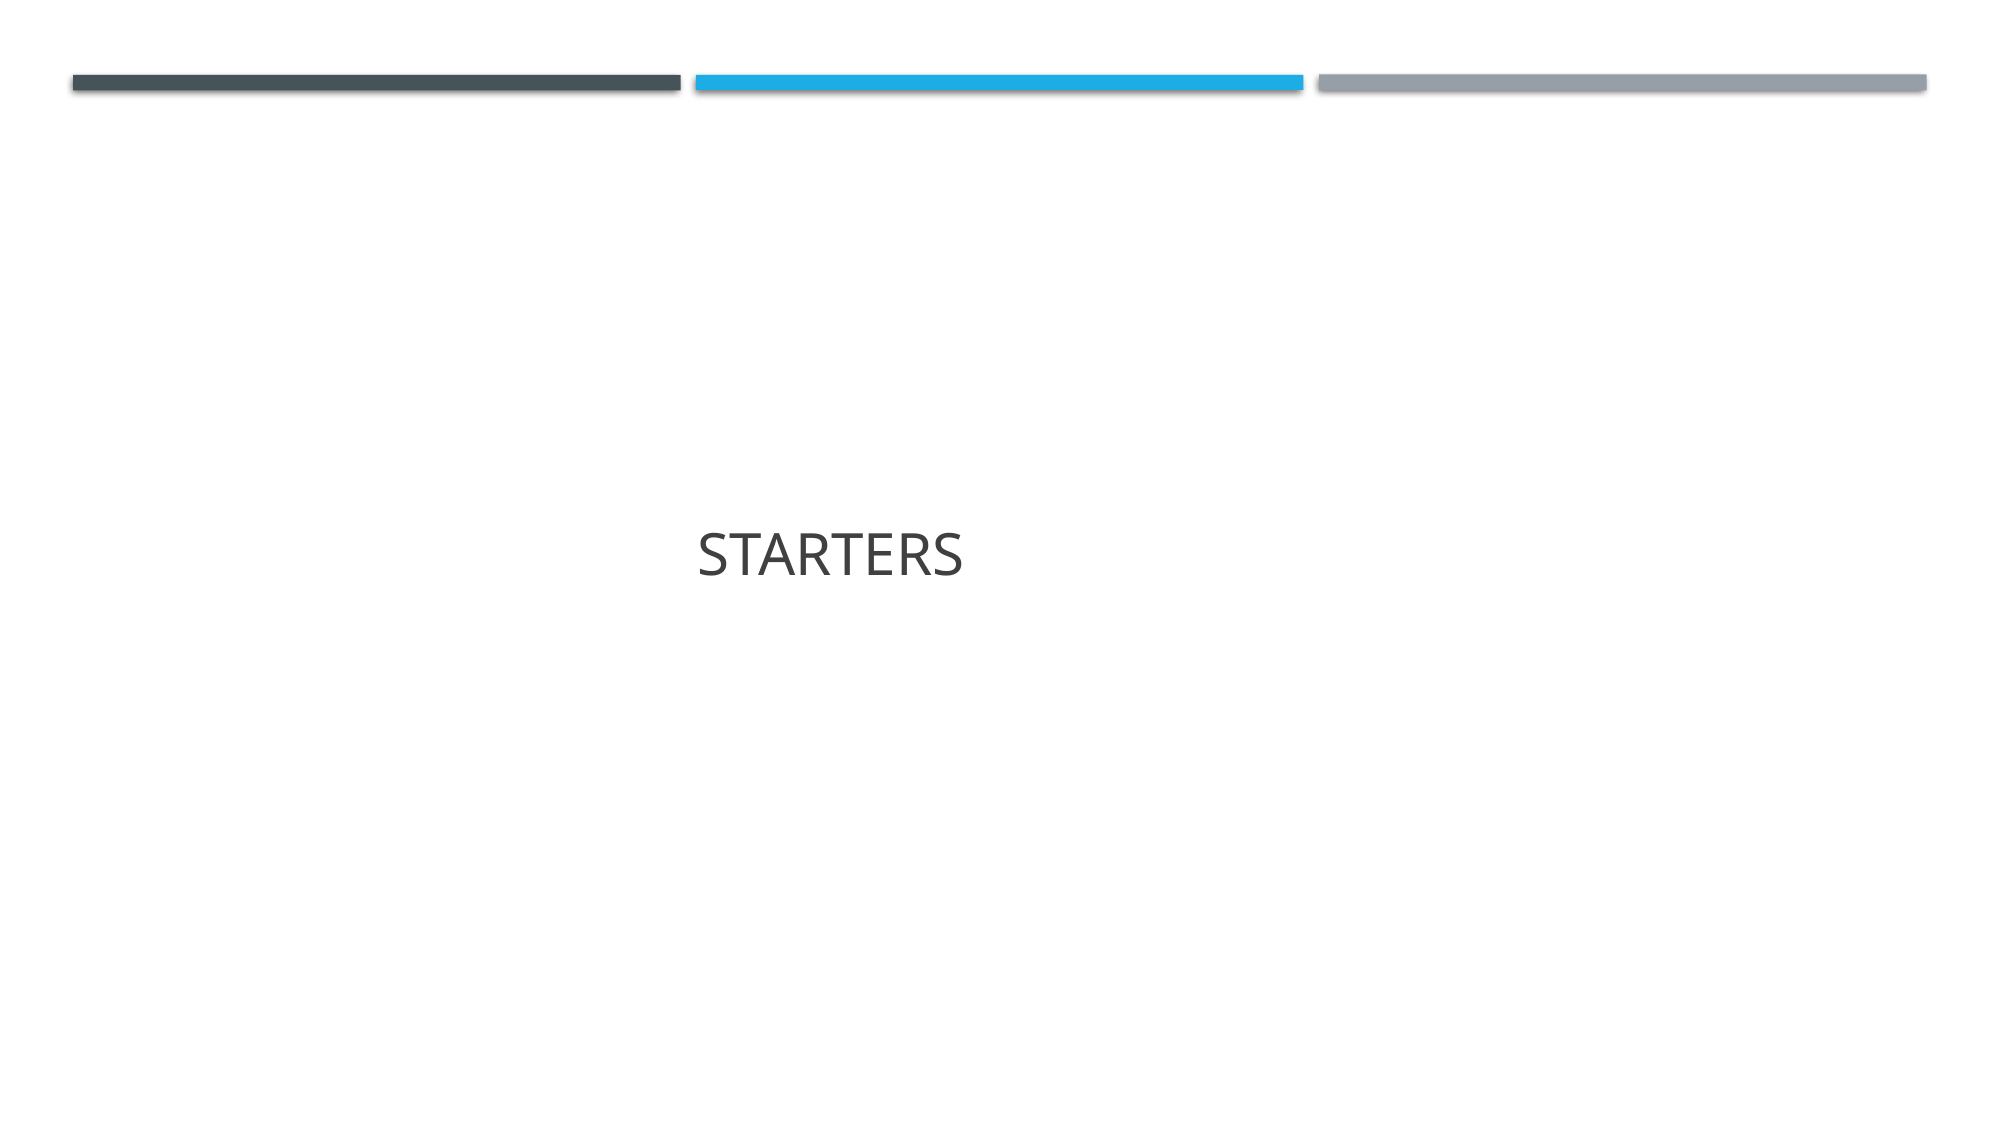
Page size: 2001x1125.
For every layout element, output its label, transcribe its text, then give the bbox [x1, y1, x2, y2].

title starters [682, 507, 1034, 595]
